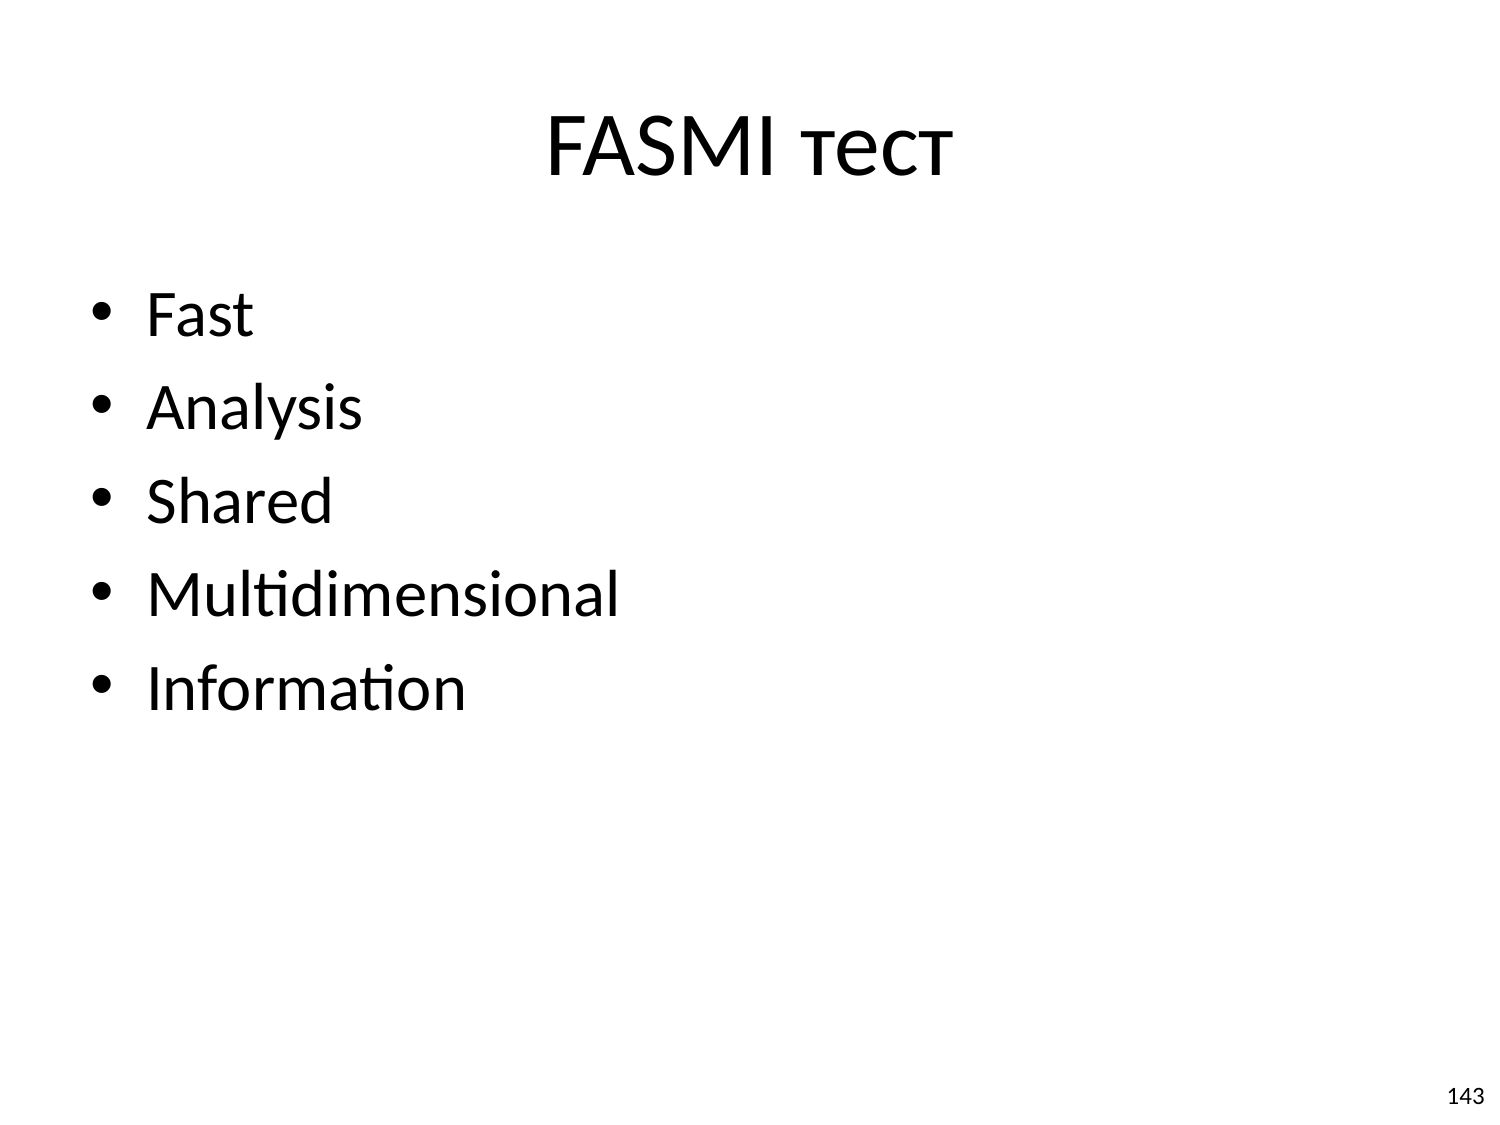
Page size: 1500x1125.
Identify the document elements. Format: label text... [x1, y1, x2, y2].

title FASMI тест [75, 45, 1425, 233]
slide_number 143 [1149, 1065, 1500, 1125]
list Fast Analysis Shared Multidimensional Information [75, 262, 1425, 1005]
